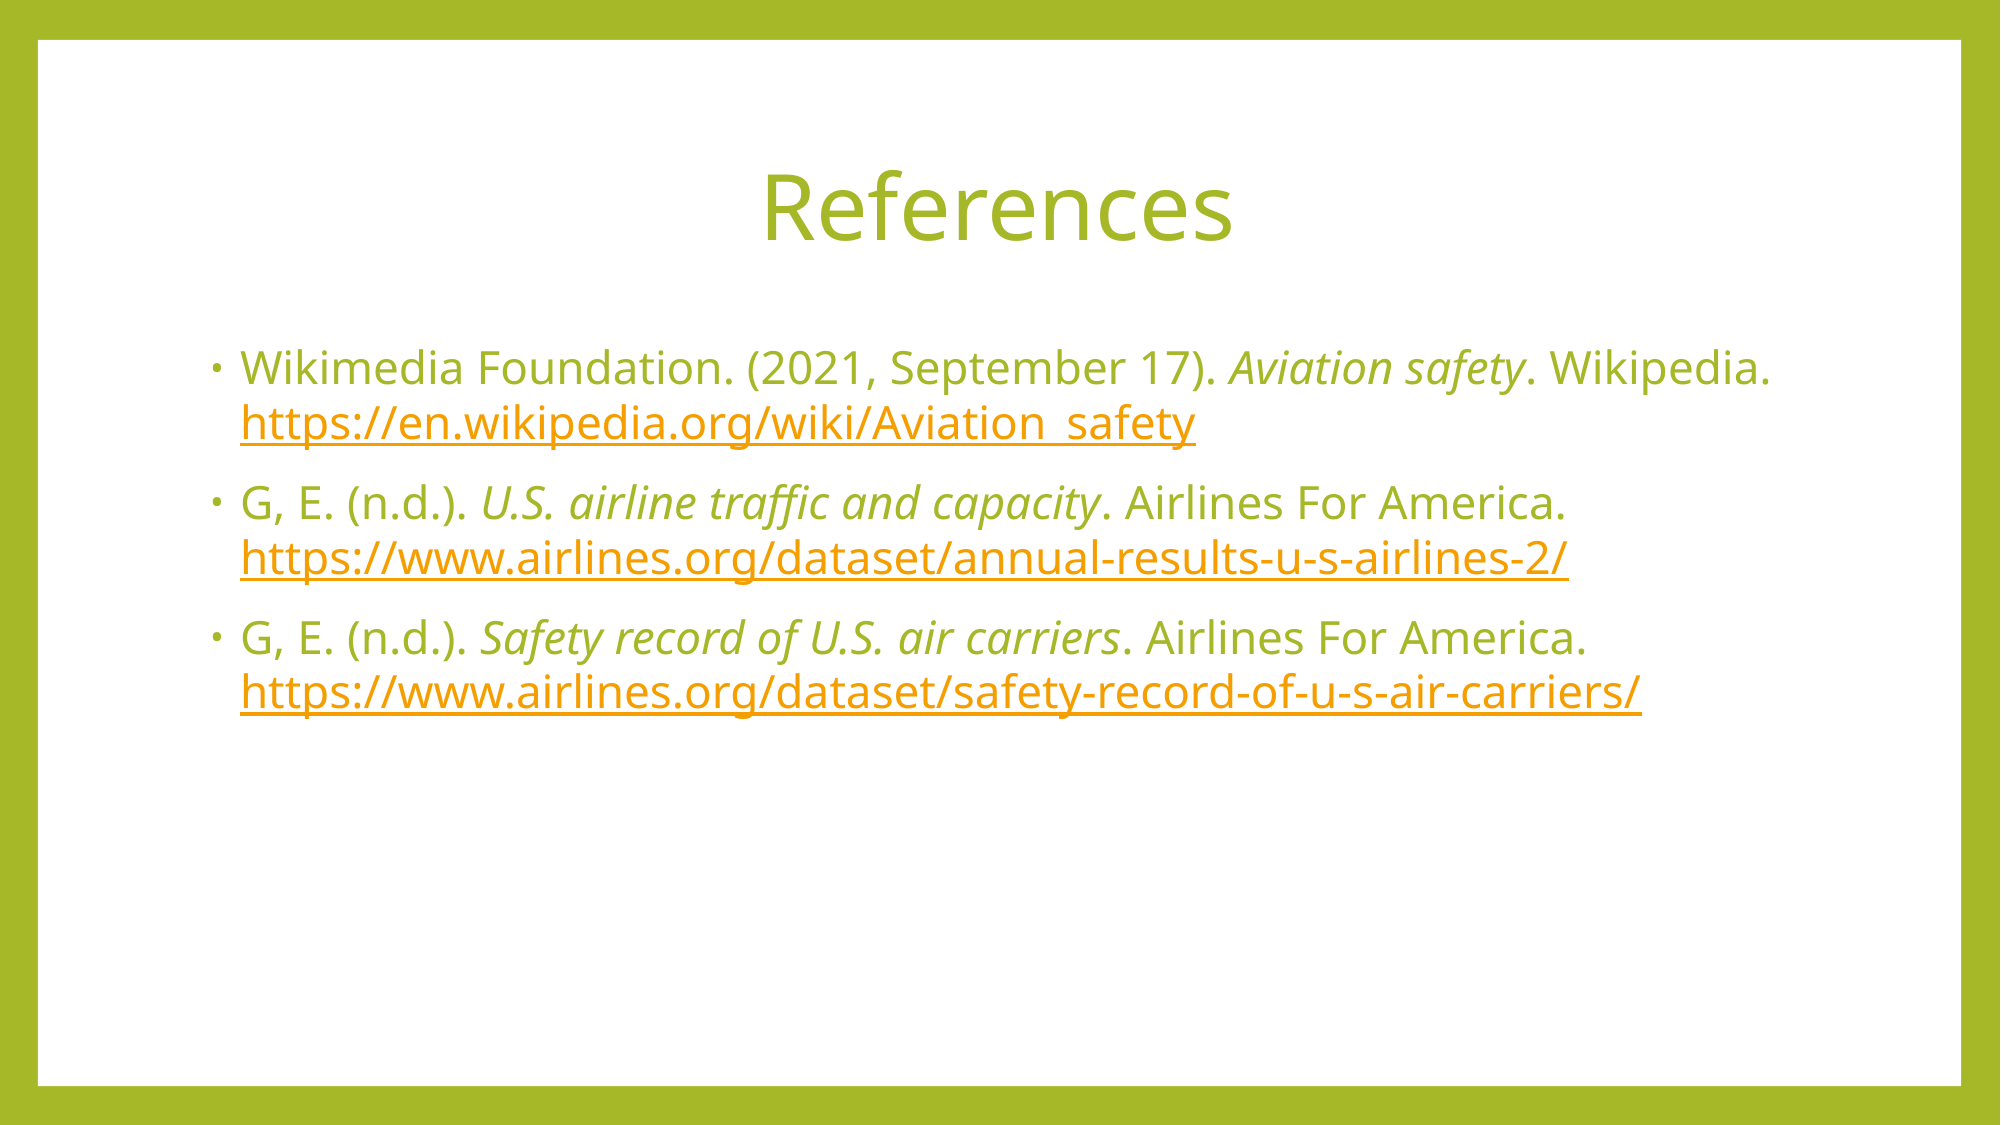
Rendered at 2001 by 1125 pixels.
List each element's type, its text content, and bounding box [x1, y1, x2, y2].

list Wikimedia Foundation. (2021, September 17). Aviation safety. Wikipedia. https://en.wikipedia.org/wiki/Aviation_safety G, E. (n.d.). U.S. airline traffic and capacity. Airlines For America. https://www.airlines.org/dataset/annual-results-u-s-airlines-2/ G, E. (n.d.). Safety record of U.S. air carriers. Airlines For America. https://www.airlines.org/dataset/safety-record-of-u-s-air-carriers/ [187, 337, 1808, 1000]
title References [187, 99, 1808, 323]
